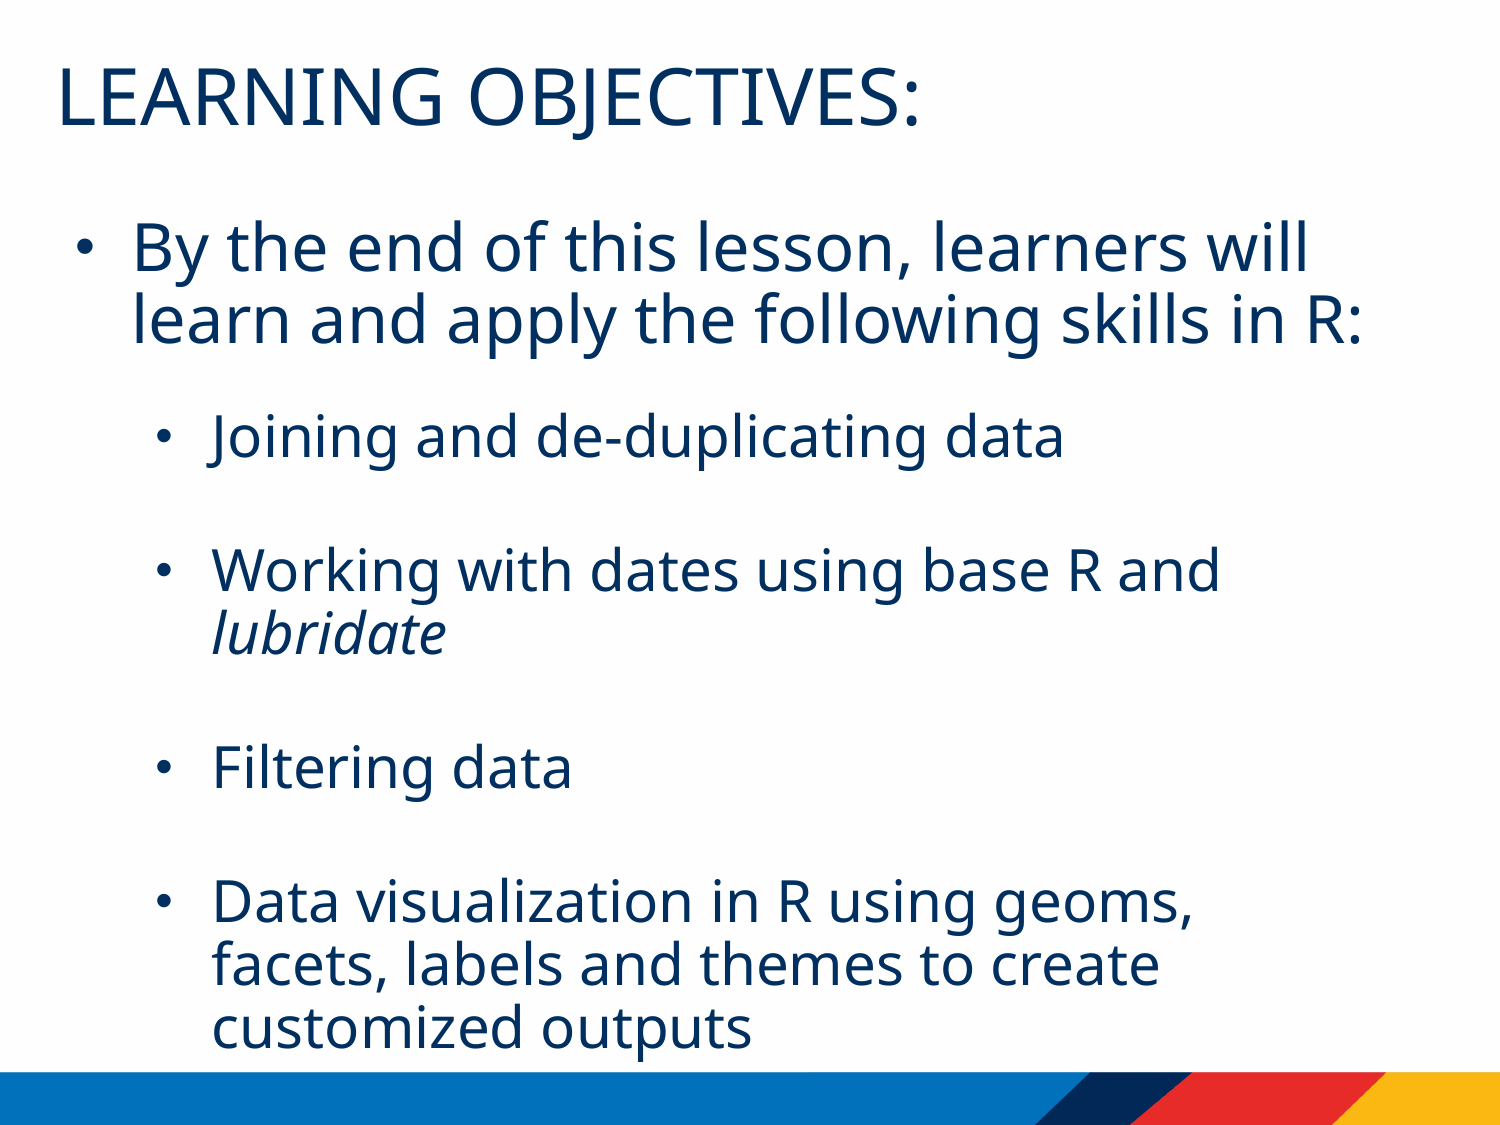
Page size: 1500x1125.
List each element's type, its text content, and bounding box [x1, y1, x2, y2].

title Learning objectives: [55, 55, 1477, 169]
picture [0, 0, 1500, 1125]
list By the end of this lesson, learners will learn and apply the following skills in R: Joining and de-duplicating data Working with dates using base R and lubridate Filtering data Data visualization in R using geoms, facets, labels and themes to create customized outputs Using ggplot2 to create an epidemiological curve [75, 214, 1372, 864]
